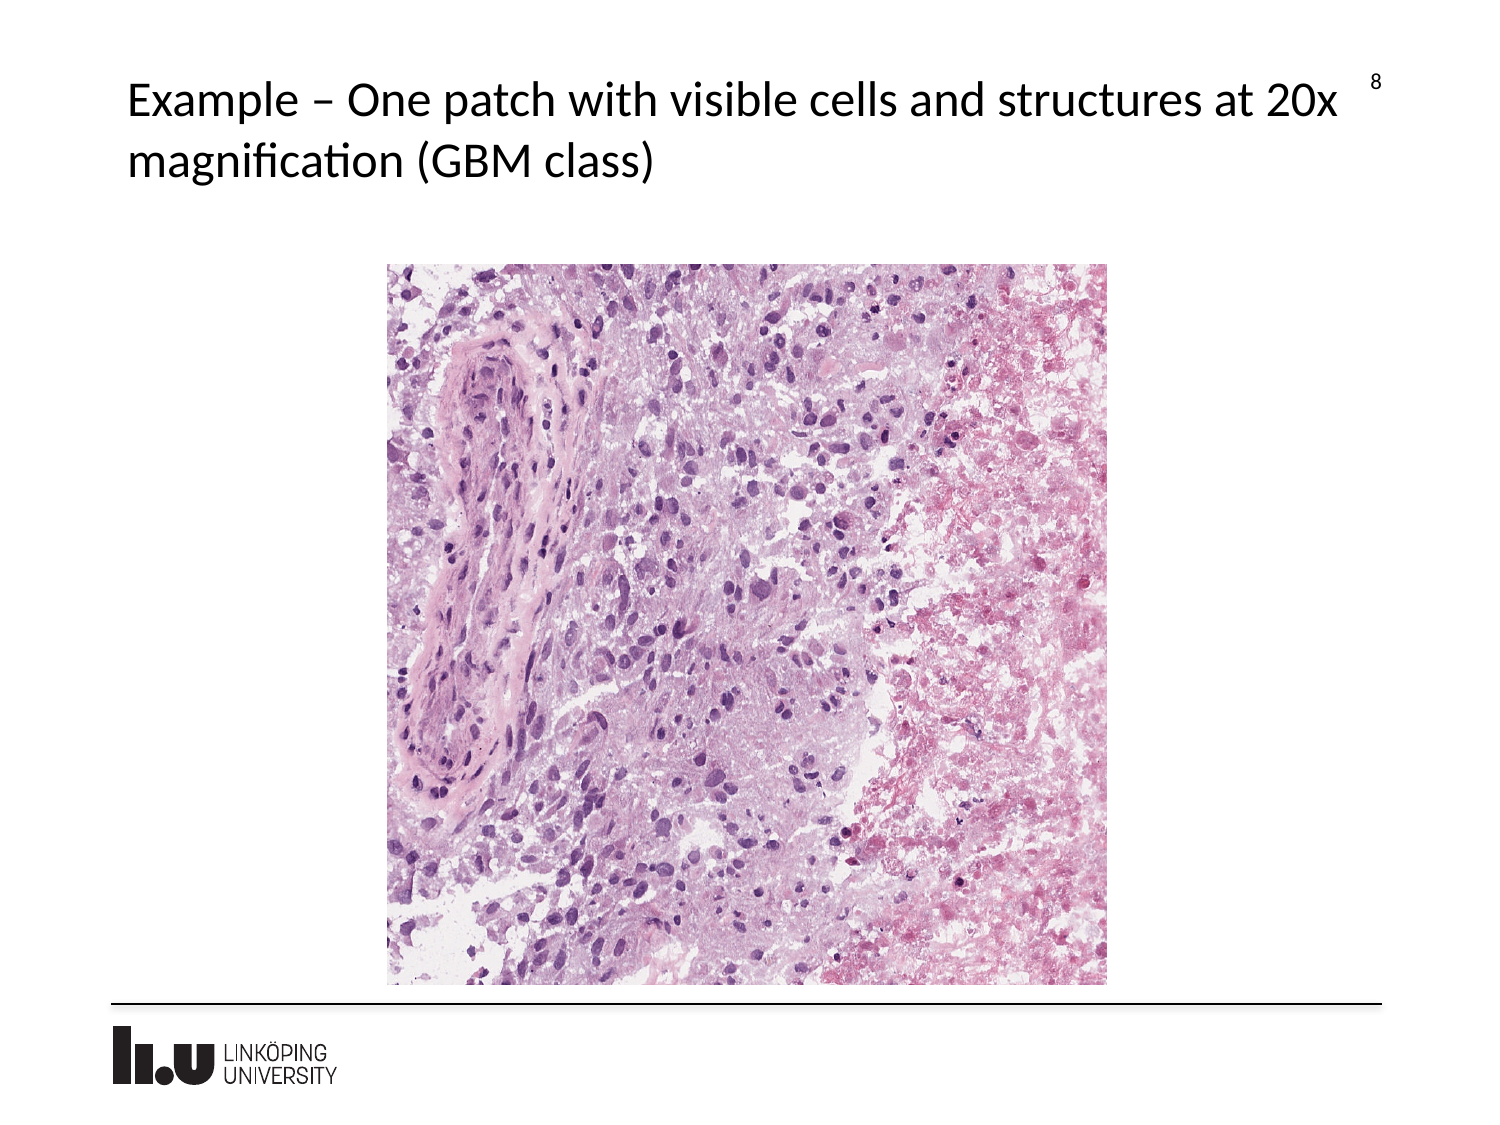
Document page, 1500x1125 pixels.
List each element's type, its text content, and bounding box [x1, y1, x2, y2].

picture [386, 264, 1108, 985]
slide_number 8 [1306, 59, 1397, 103]
title Example – One patch with visible cells and structures at 20x magnification (GBM class) [112, 59, 1382, 196]
